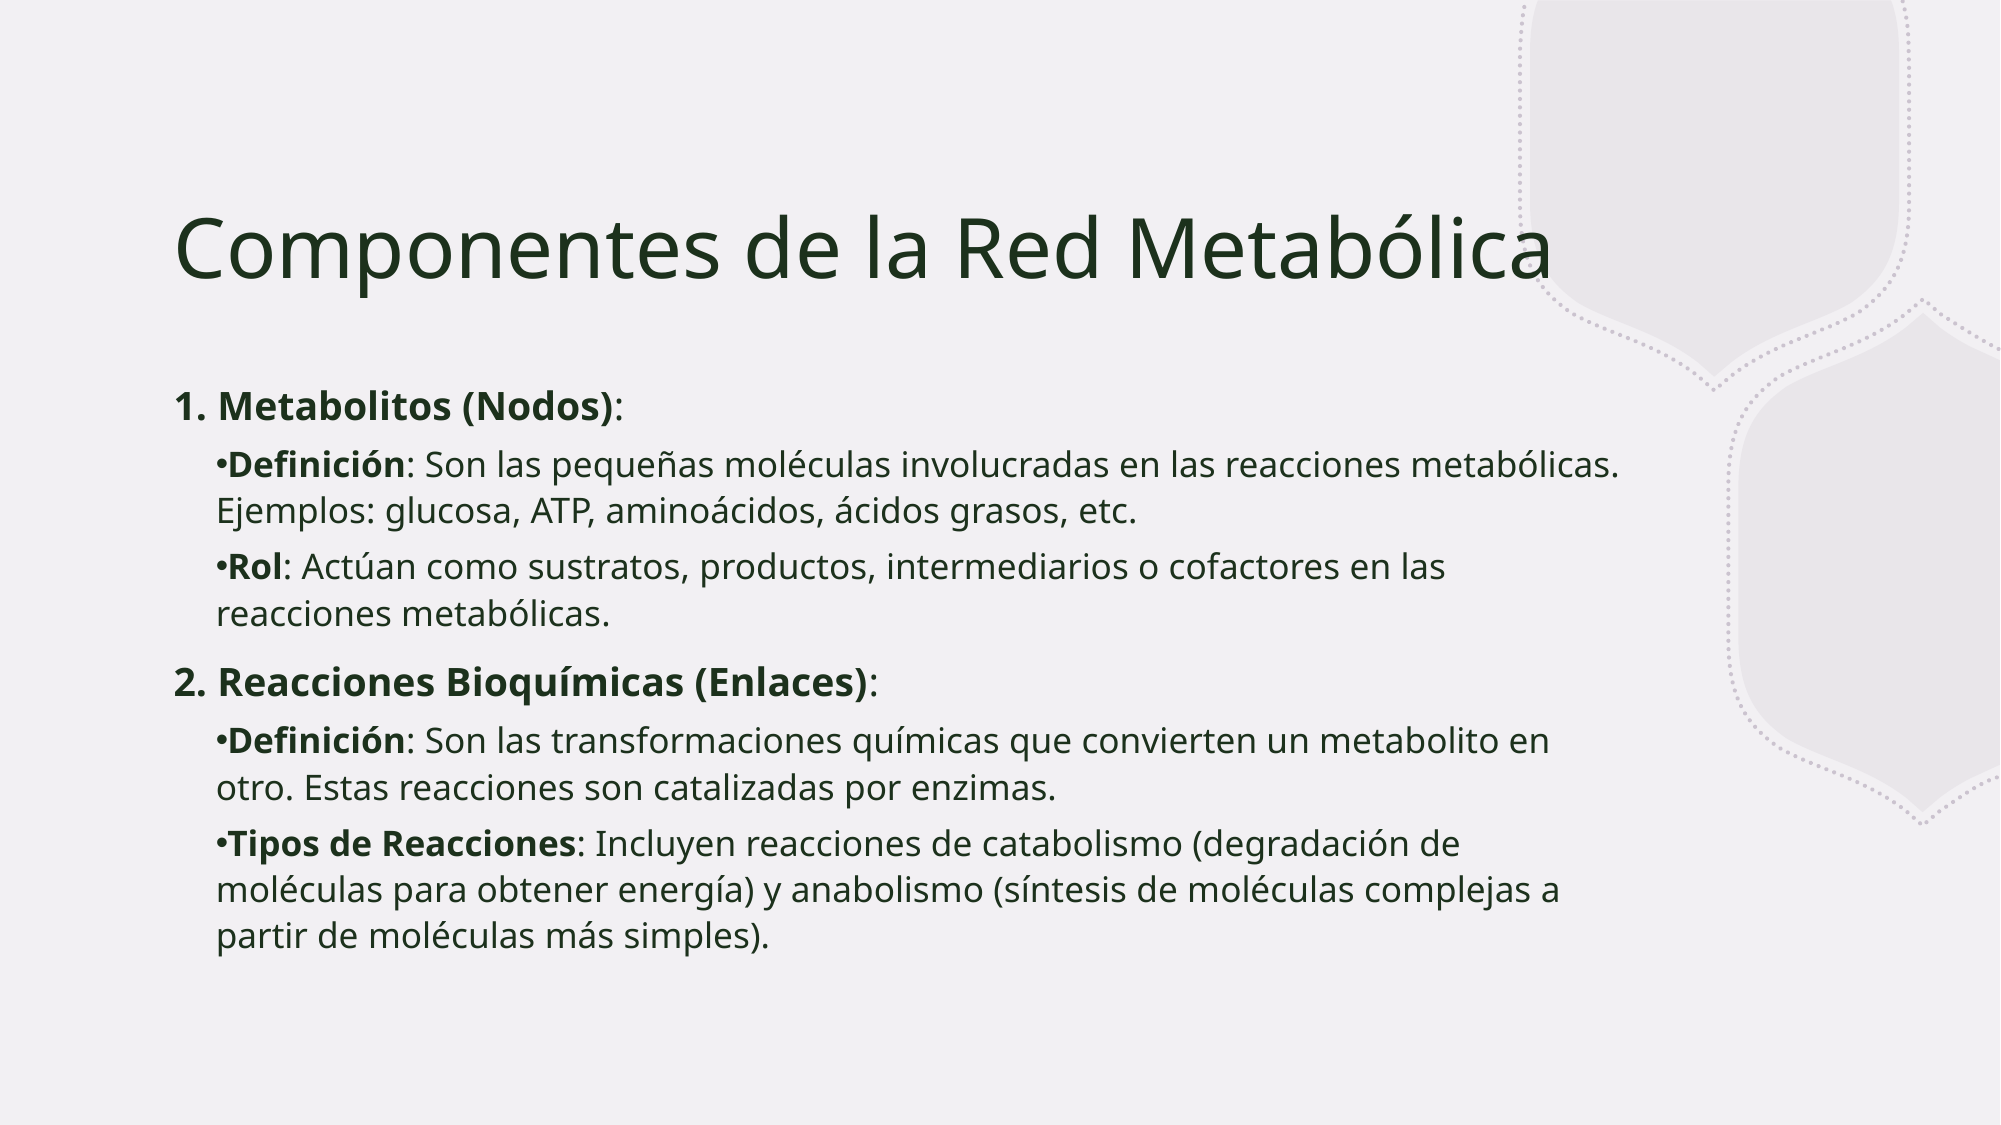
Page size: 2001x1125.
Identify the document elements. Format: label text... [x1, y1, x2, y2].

list 1. Metabolitos (Nodos): Definición: Son las pequeñas moléculas involucradas en las reacciones metabólicas. Ejemplos: glucosa, ATP, aminoácidos, ácidos grasos, etc. Rol: Actúan como sustratos, productos, intermediarios o cofactores en las reacciones metabólicas. 2. Reacciones Bioquímicas (Enlaces): Definición: Son las transformaciones químicas que convierten un metabolito en otro. Estas reacciones son catalizadas por enzimas. Tipos de Reacciones: Incluyen reacciones de catabolismo (degradación de moléculas para obtener energía) y anabolismo (síntesis de moléculas complejas a partir de moléculas más simples). [158, 368, 1648, 968]
title Componentes de la Red Metabólica [158, 157, 1648, 332]
